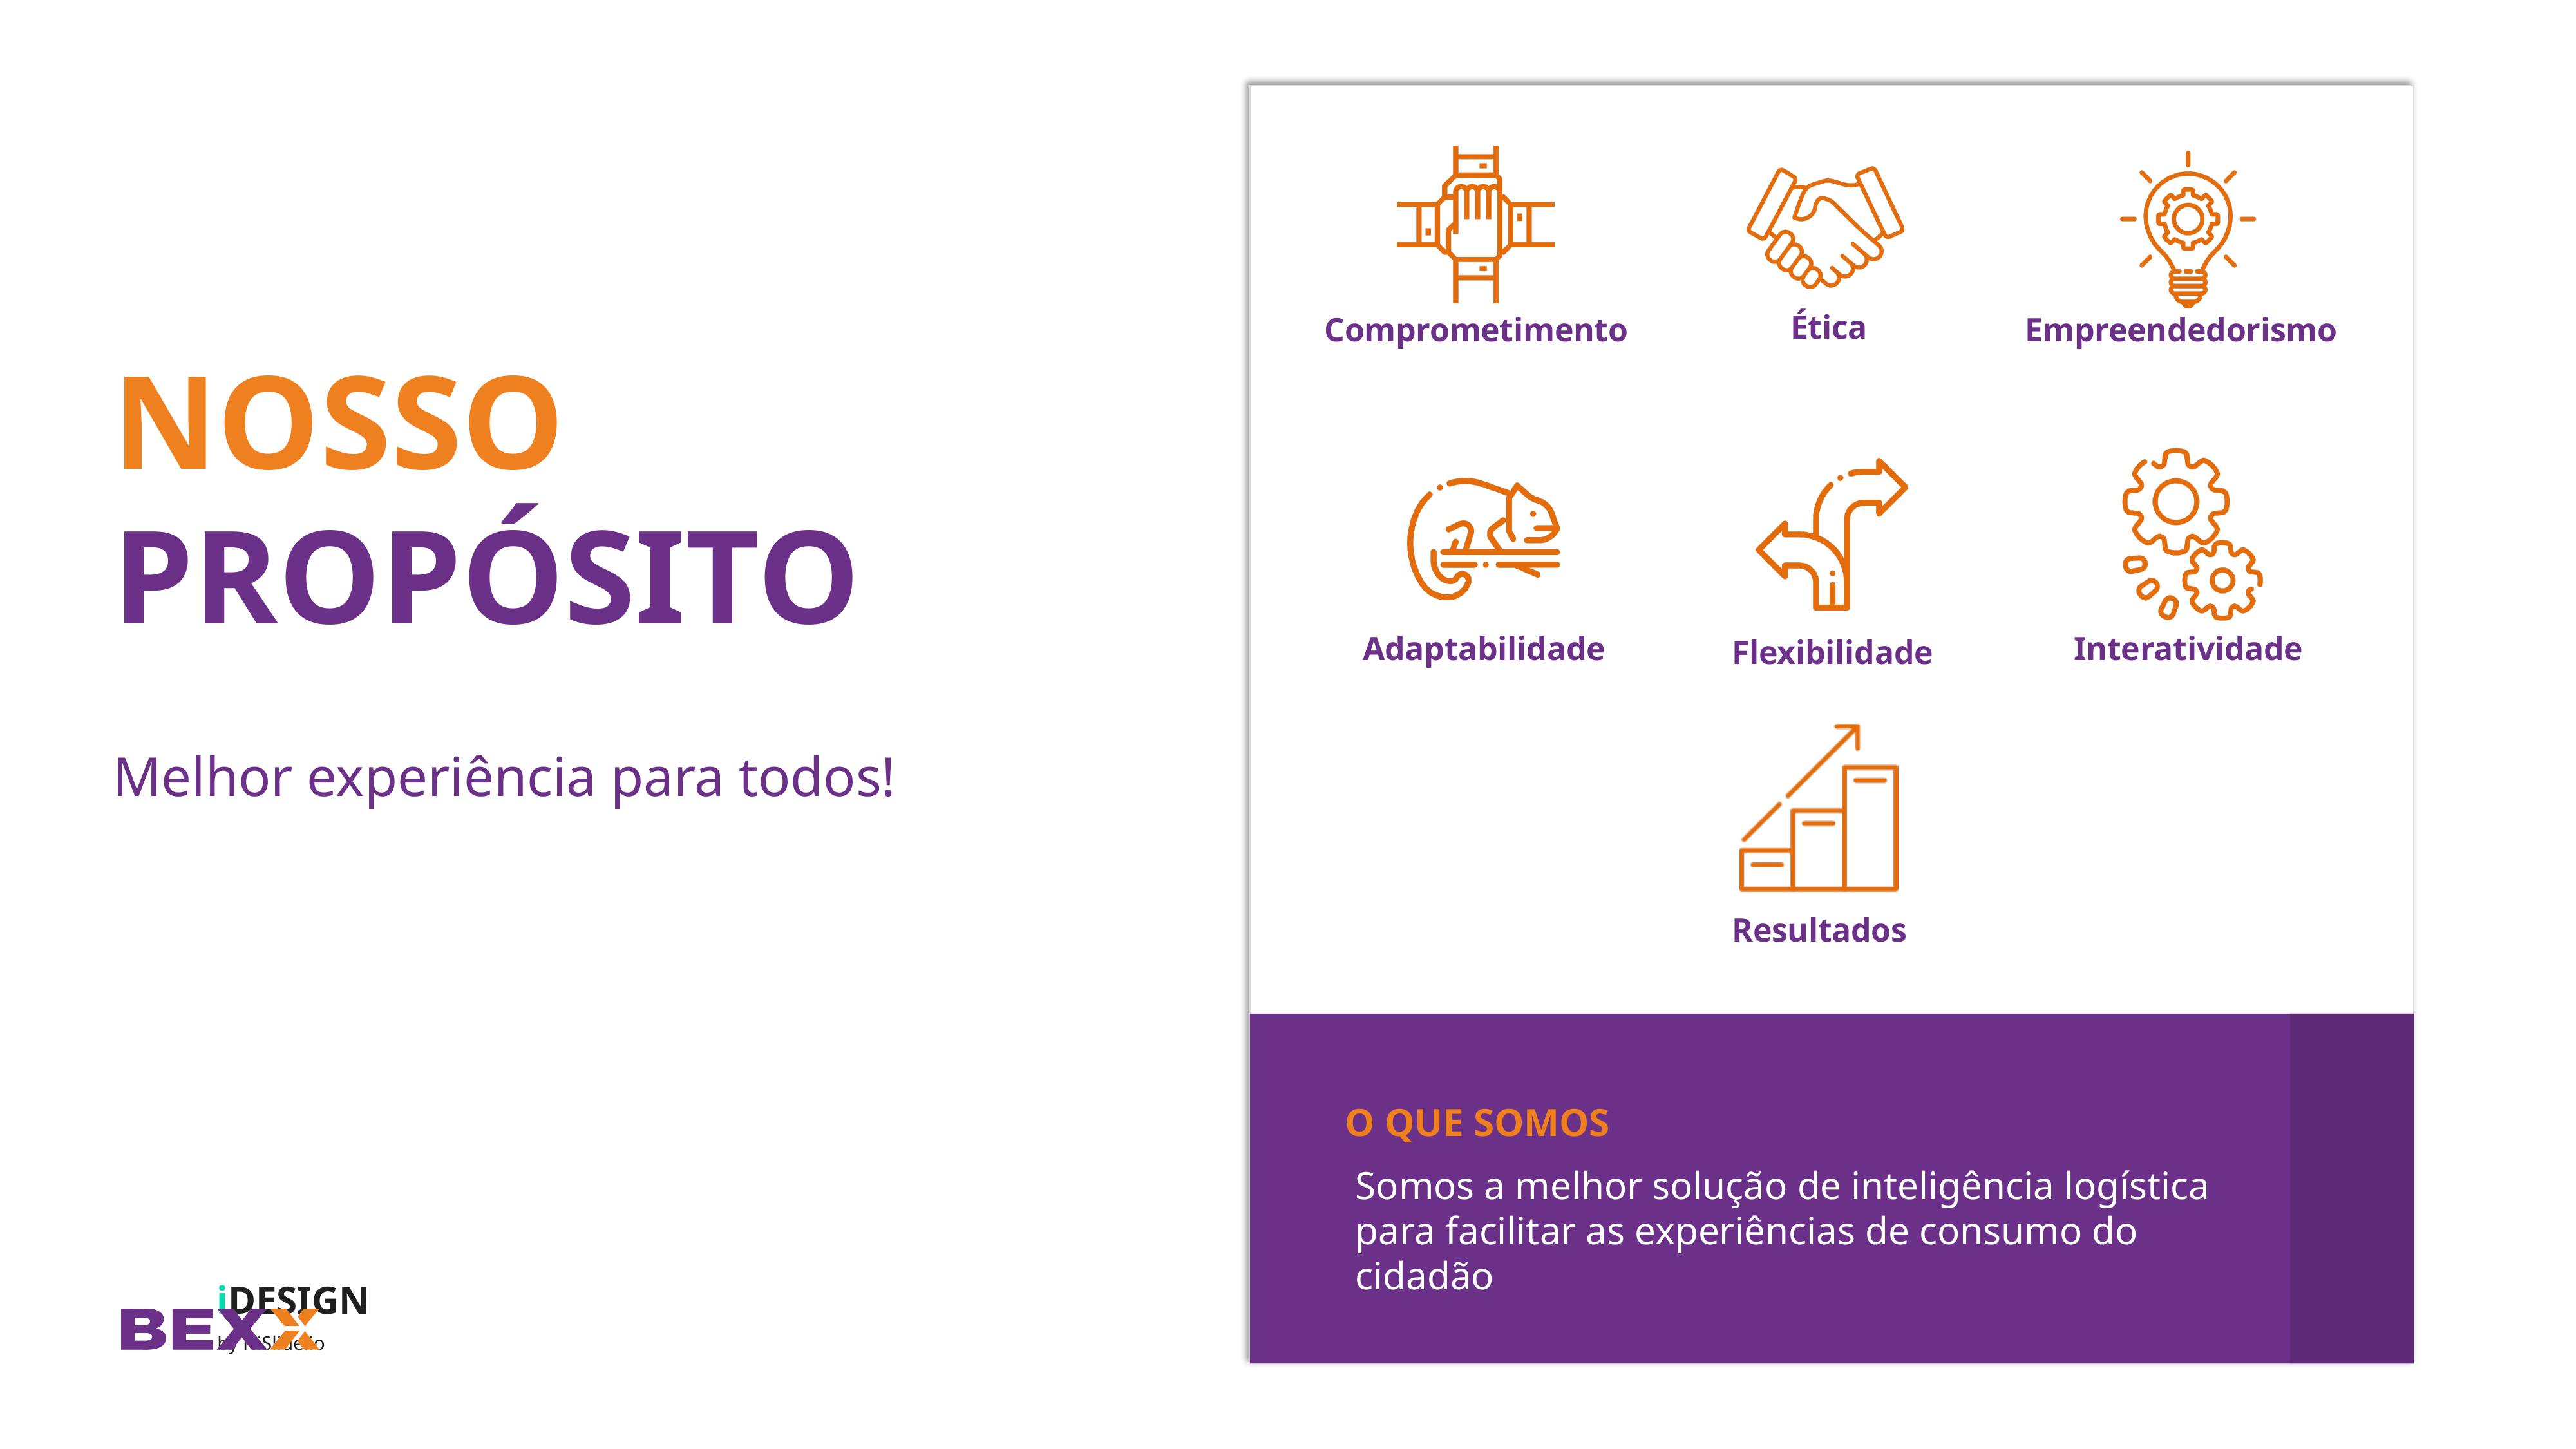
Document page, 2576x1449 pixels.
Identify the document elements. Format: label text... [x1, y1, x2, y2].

picture [1406, 478, 1560, 600]
picture [2120, 151, 2256, 308]
picture [2122, 448, 2289, 621]
picture [1756, 458, 1908, 611]
text_box Comprometimento [1308, 308, 1643, 348]
picture [1747, 166, 1904, 289]
text_box [1249, 85, 2414, 1013]
text_box Adaptabilidade [1331, 627, 1636, 667]
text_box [1249, 1013, 2414, 1364]
text_box Flexibilidade [1718, 630, 1946, 671]
text_box Empreendedorismo [2013, 308, 2349, 348]
picture [1739, 724, 1899, 892]
picture [1397, 146, 1555, 303]
text_box Ética [1777, 305, 1879, 346]
text_box NOSSO PROPÓSITO Melhor experiência para todos! [107, 336, 1191, 831]
text_box Interatividade [2068, 627, 2308, 667]
picture [107, 1264, 336, 1400]
text_box Resultados [1719, 908, 1919, 949]
